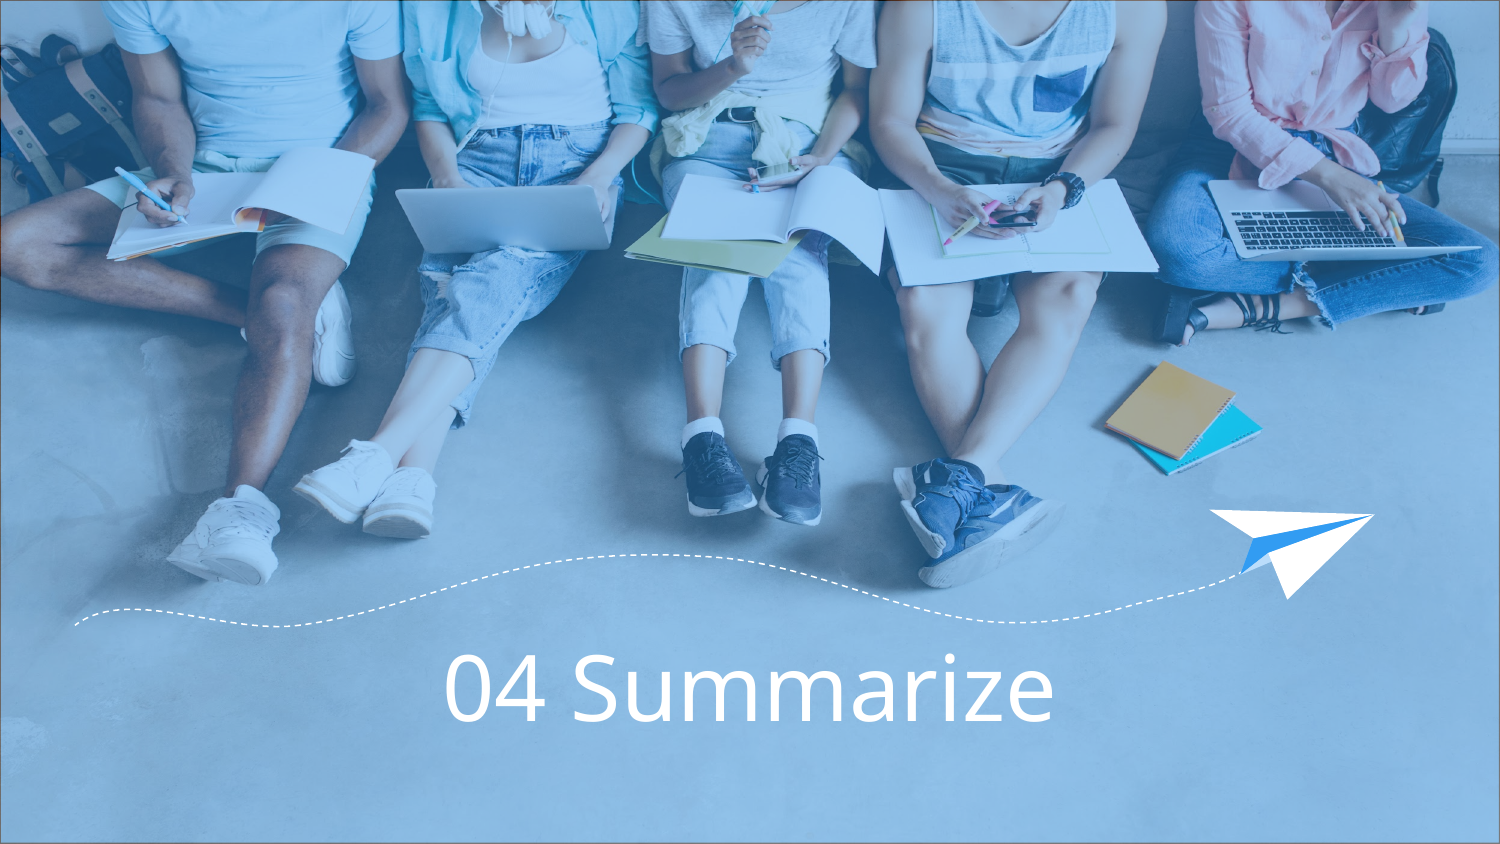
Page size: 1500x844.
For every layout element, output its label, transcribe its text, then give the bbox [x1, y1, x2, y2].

text_box [74, 554, 1203, 627]
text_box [1208, 509, 1376, 600]
picture [0, 0, 1500, 844]
title 04 Summarize [118, 637, 1382, 732]
